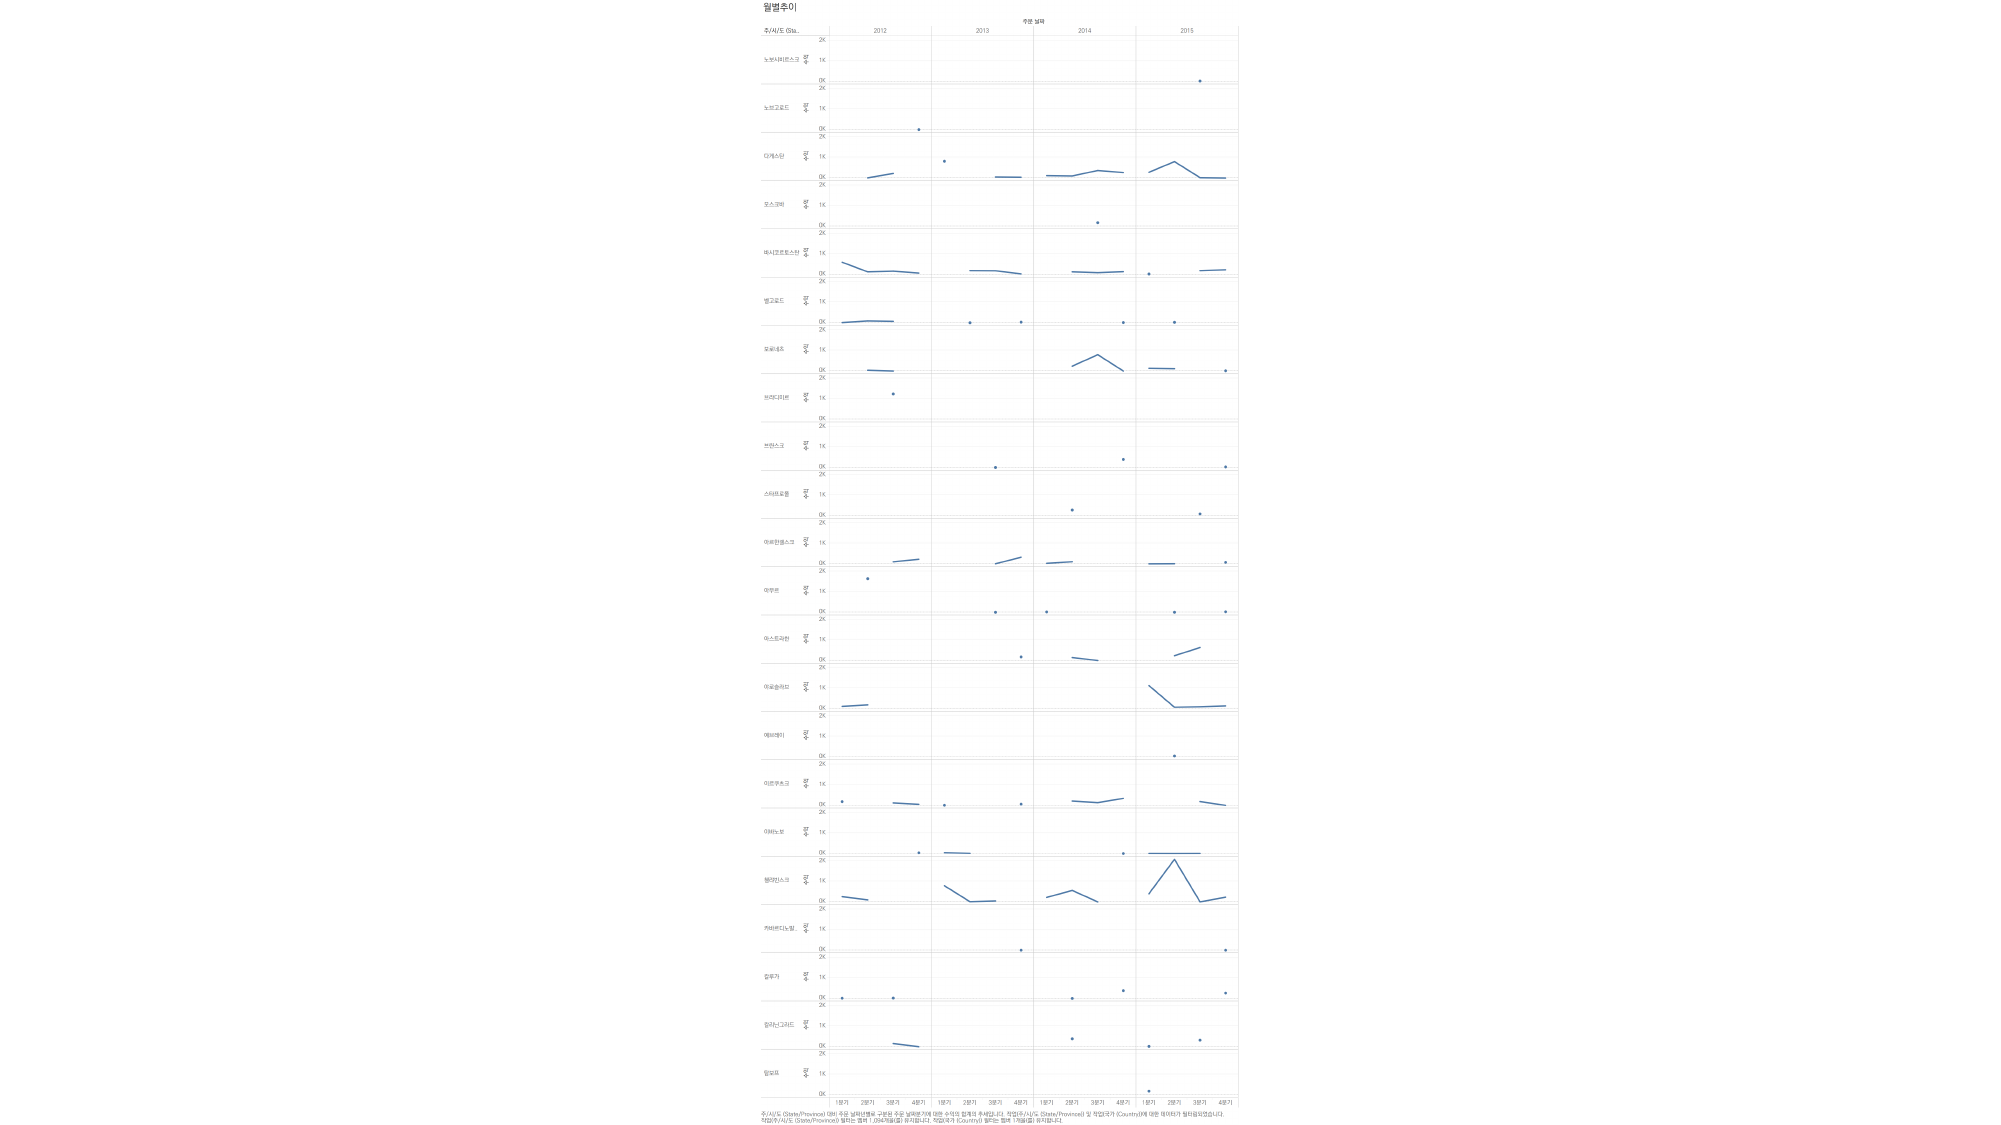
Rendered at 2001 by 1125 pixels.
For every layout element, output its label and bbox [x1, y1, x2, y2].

picture [760, 0, 1239, 1125]
